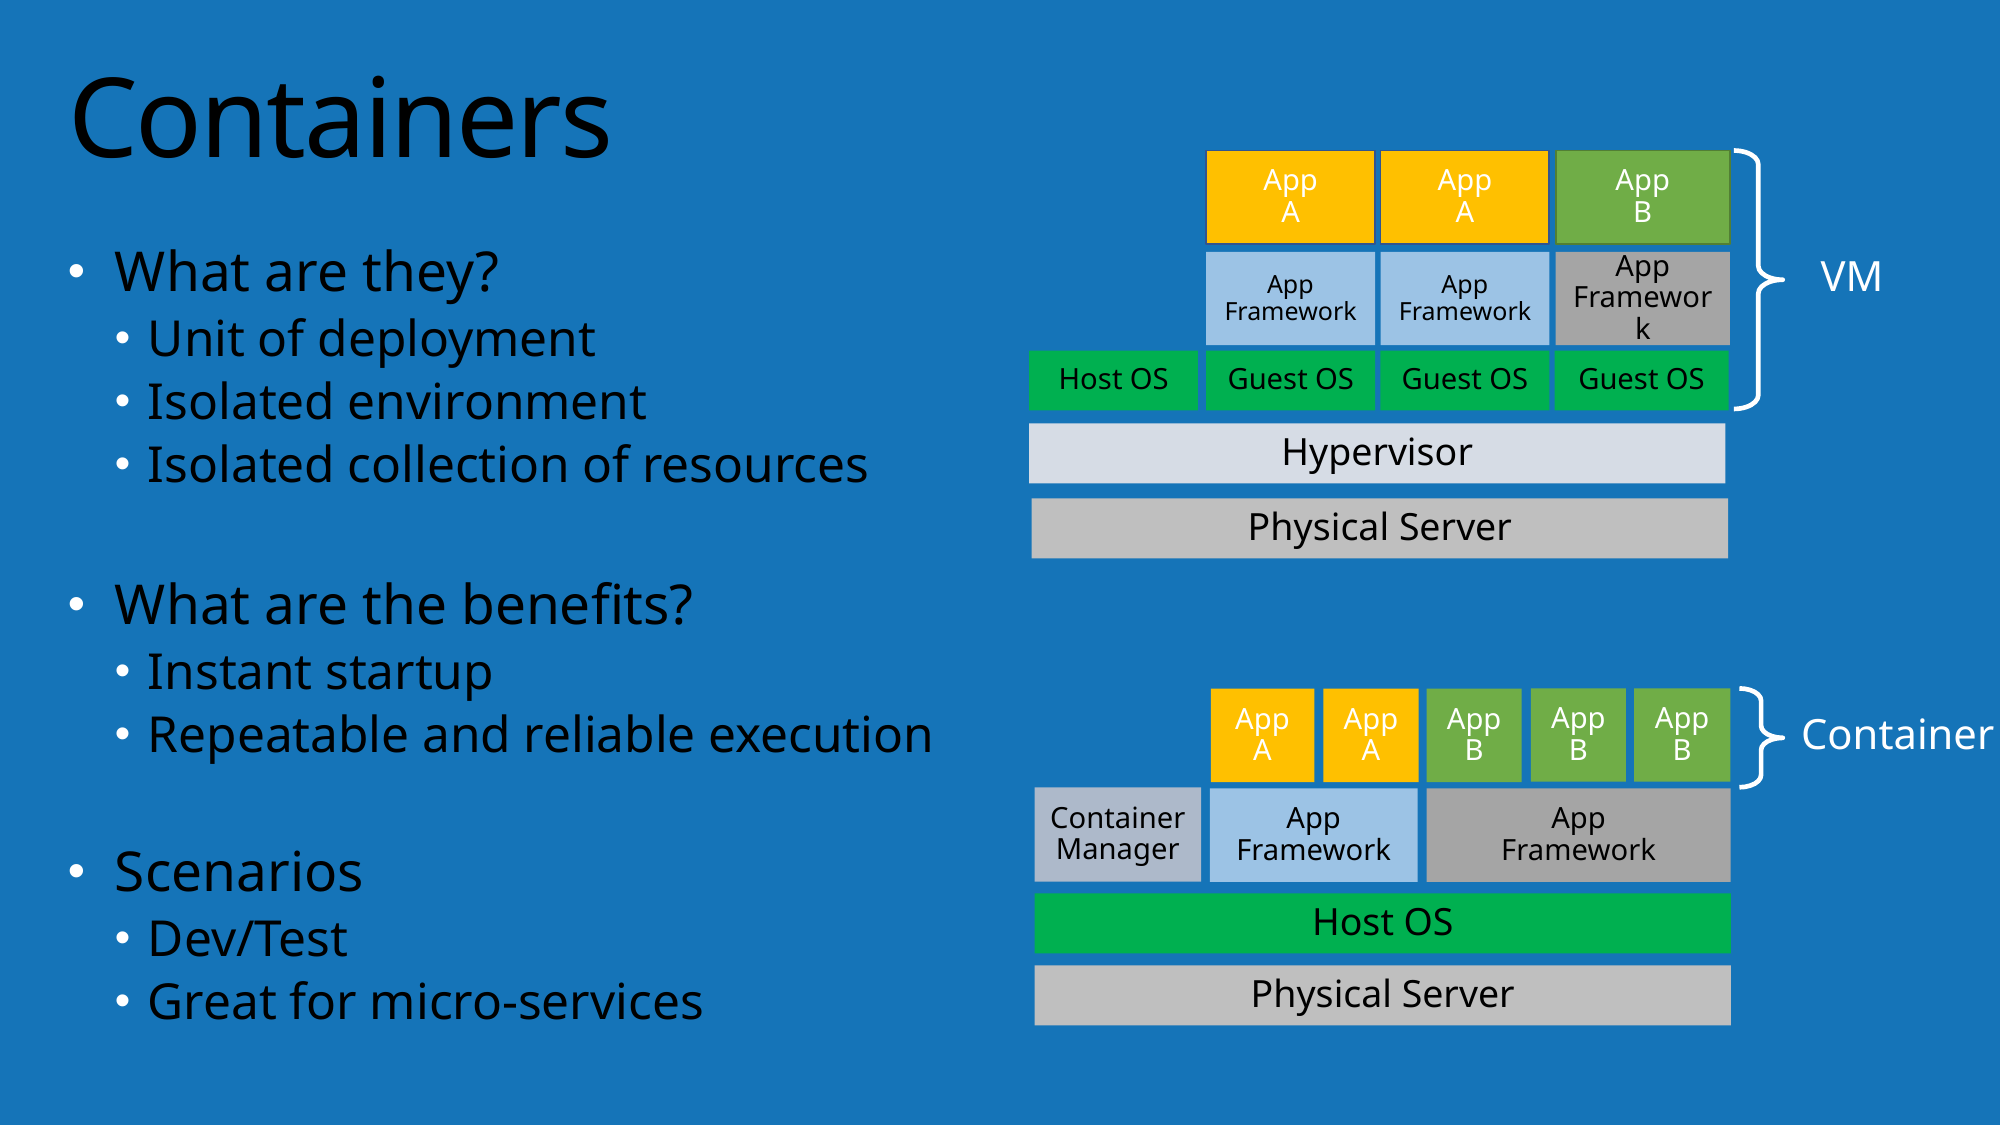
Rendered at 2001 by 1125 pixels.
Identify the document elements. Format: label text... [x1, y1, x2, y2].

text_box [1034, 688, 2000, 1026]
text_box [1028, 150, 1915, 559]
title Containers [44, 47, 1938, 196]
list What are they? Unit of deployment Isolated environment Isolated collection of resources What are the benefits? Instant startup Repeatable and reliable execution Scenarios Dev/Test Great for micro-services [43, 229, 1010, 1047]
